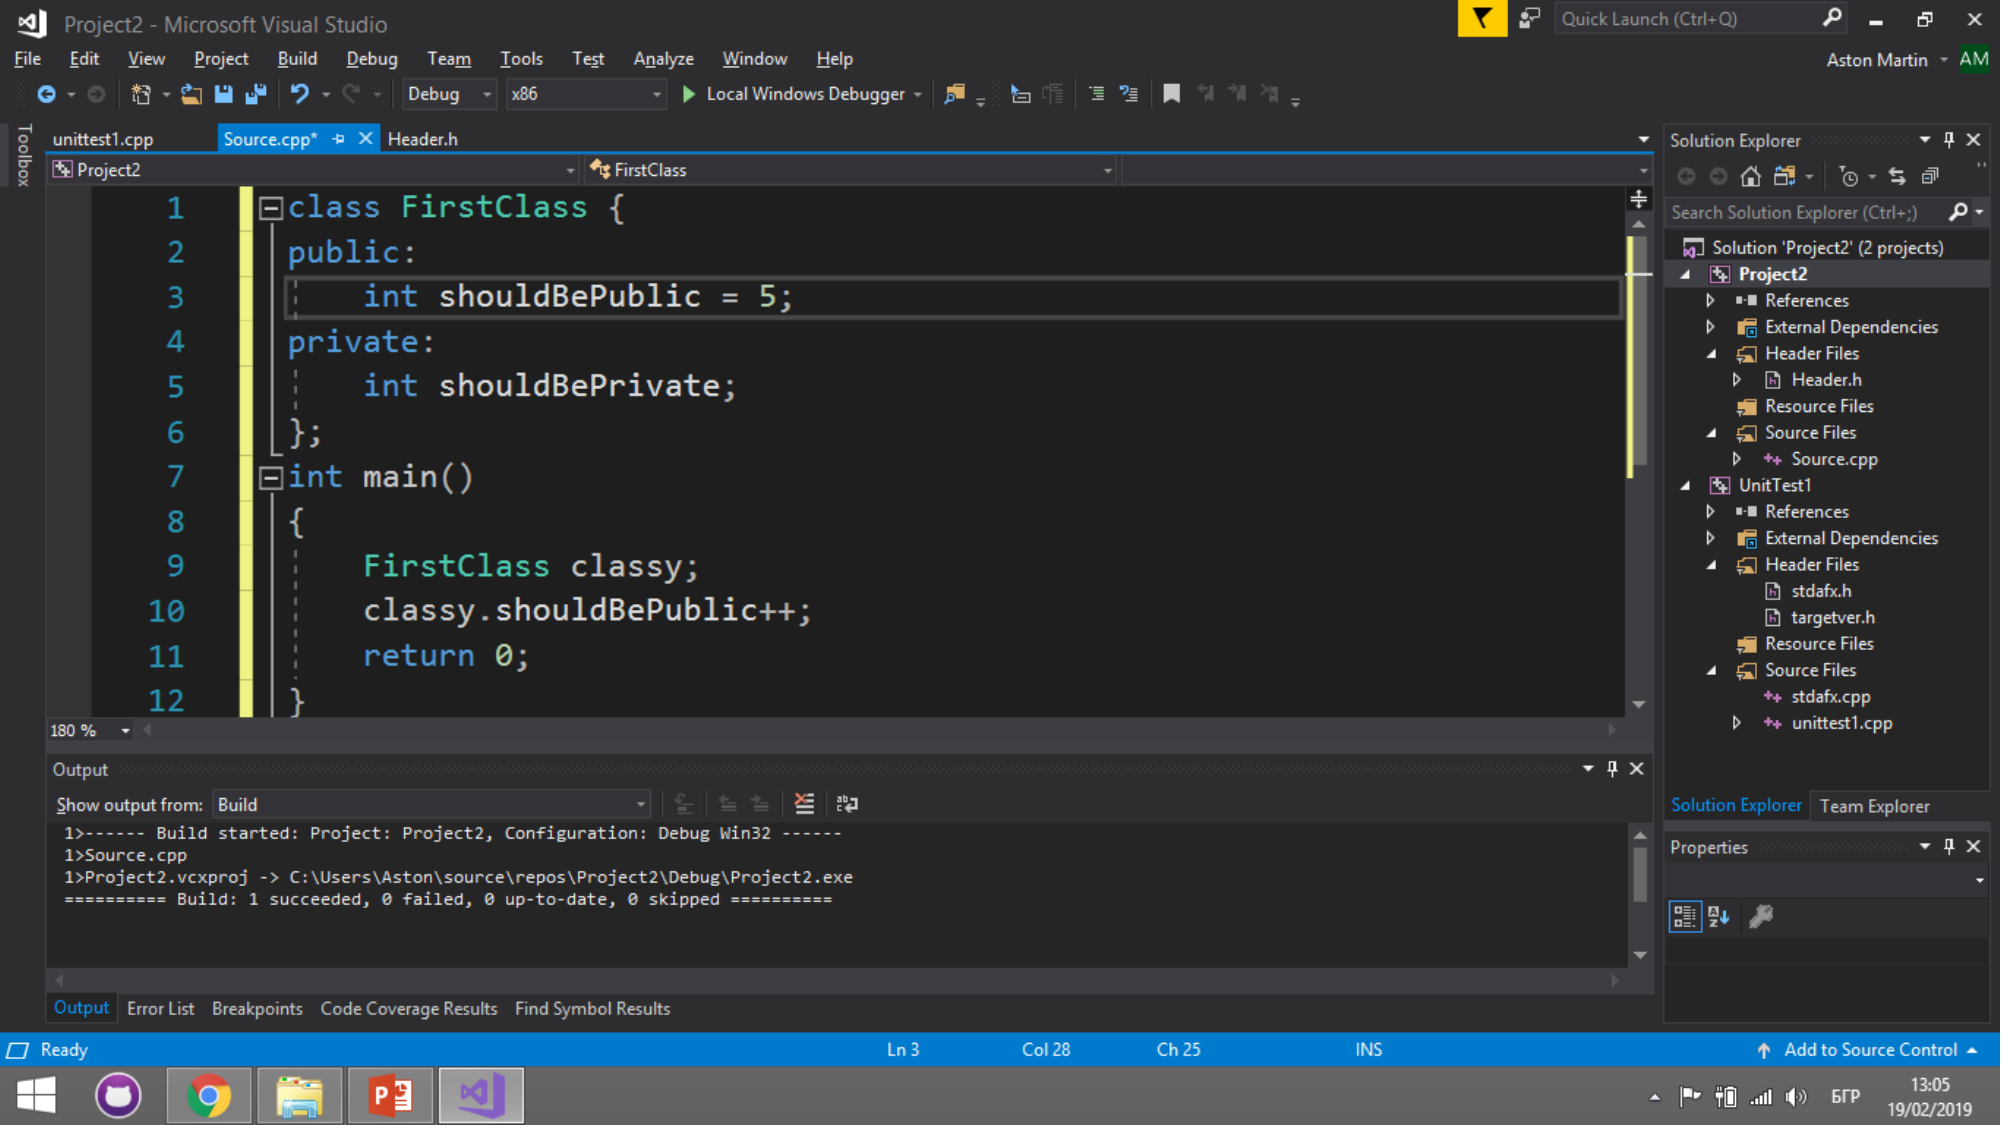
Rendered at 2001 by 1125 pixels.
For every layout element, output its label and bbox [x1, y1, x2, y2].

list [0, 0, 2000, 1125]
